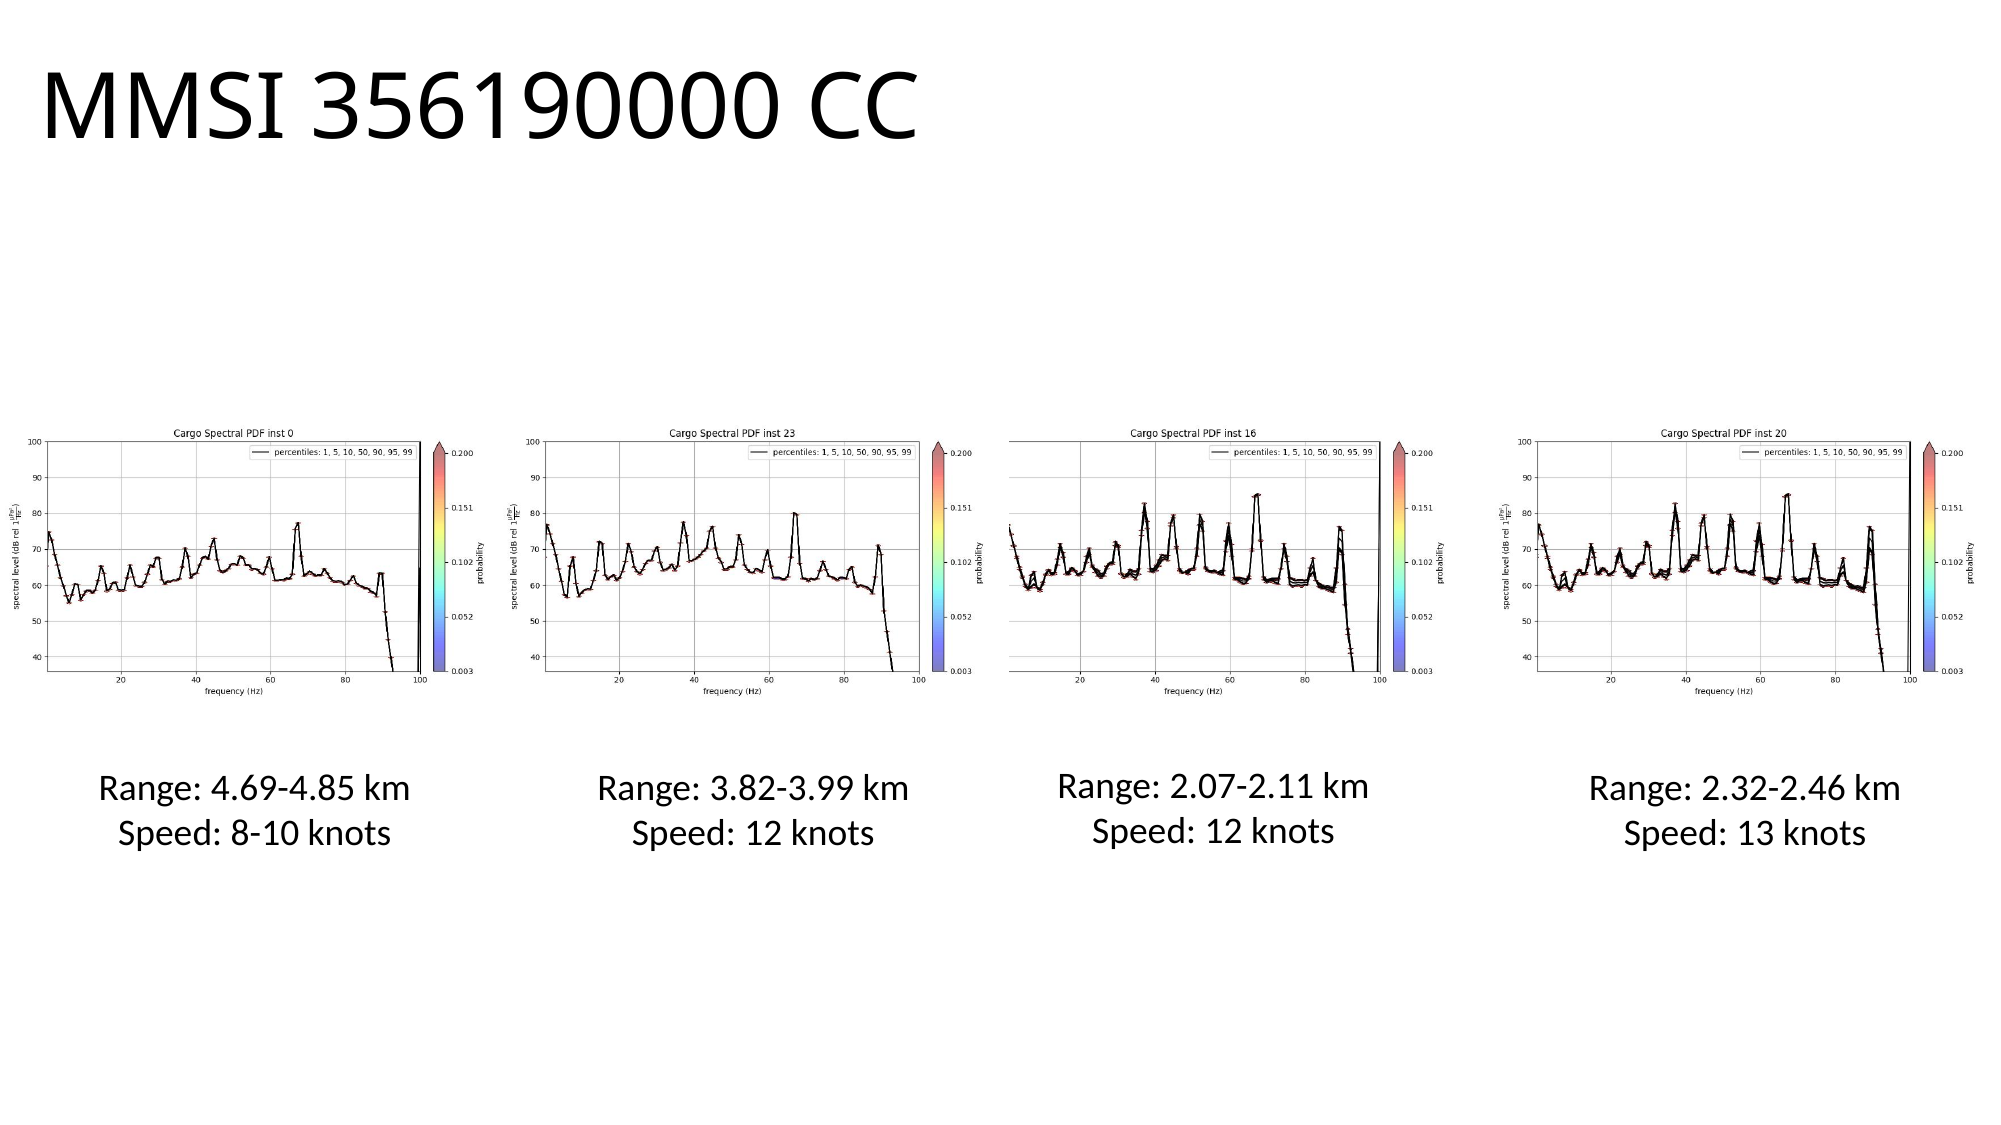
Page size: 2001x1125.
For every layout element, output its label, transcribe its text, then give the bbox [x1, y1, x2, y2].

text_box Range: 2.32-2.46 km Speed: 13 knots [1539, 755, 1951, 860]
text_box MMSI 356190000 CC [24, 0, 1022, 218]
text_box Range: 3.82-3.99 km Speed: 12 knots [548, 755, 959, 860]
picture [0, 420, 1470, 704]
text_box Range: 2.07-2.11 km Speed: 12 knots [1008, 753, 1419, 859]
text_box Range: 4.69-4.85 km Speed: 8-10 knots [49, 755, 460, 860]
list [1490, 420, 2000, 704]
